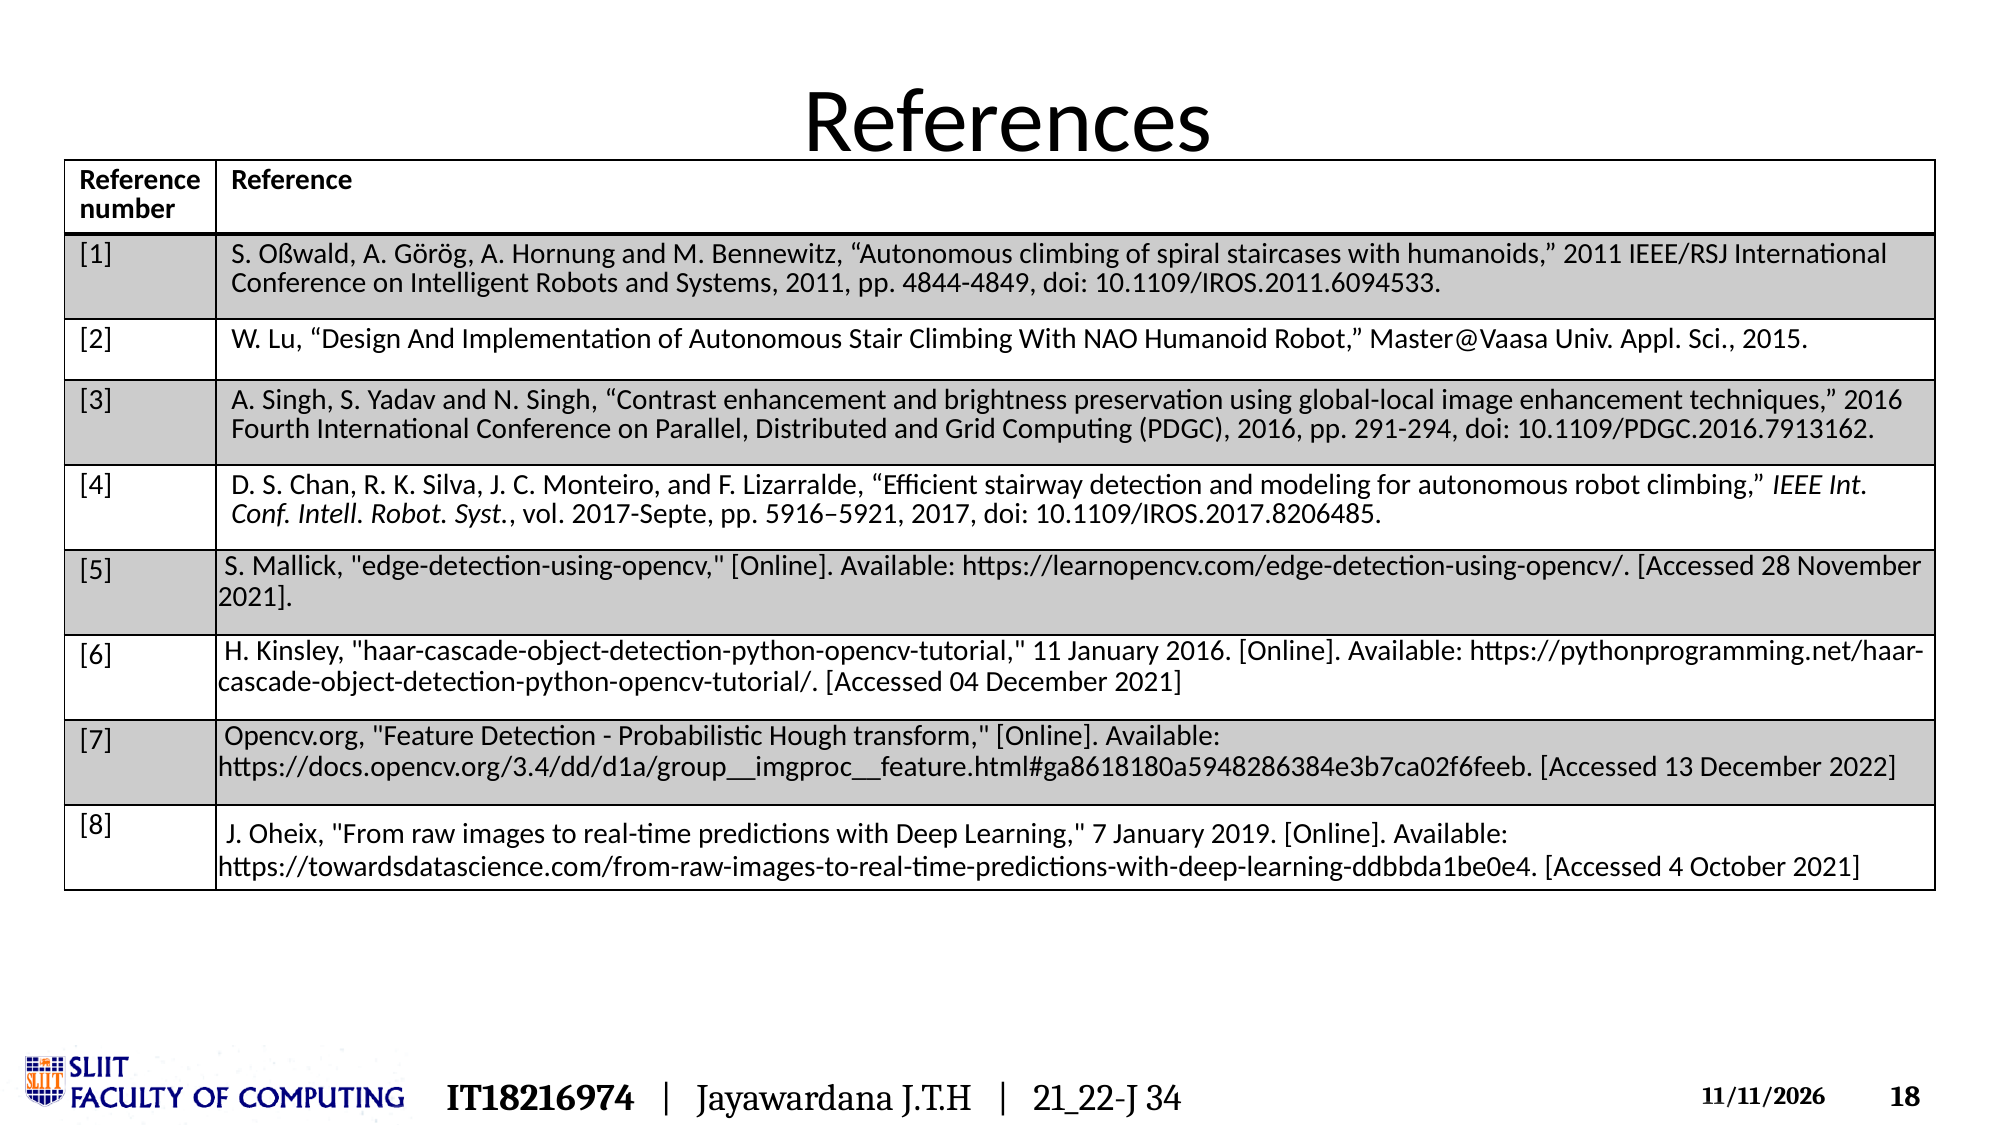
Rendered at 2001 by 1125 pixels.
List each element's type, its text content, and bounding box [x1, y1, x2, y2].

table_cell [2] [65, 320, 215, 379]
table_cell S. Oßwald, A. Görög, A. Hornung and M. Bennewitz, “Autonomous climbing of spiral staircases with humanoids,” 2011 IEEE/RSJ International Conference on Intelligent Robots and Systems, 2011, pp. 4844-4849, doi: 10.1109/IROS.2011.6094533. [217, 236, 1934, 318]
table_cell D. S. Chan, R. K. Silva, J. C. Monteiro, and F. Lizarralde, “Efficient stairway detection and modeling for autonomous robot climbing,” IEEE Int. Conf. Intell. Robot. Syst., vol. 2017-Septe, pp. 5916–5921, 2017, doi: 10.1109/IROS.2017.8206485. [217, 466, 1934, 549]
table_cell [1] [65, 236, 215, 318]
table_cell [7] [65, 721, 215, 804]
table_cell J. Oheix, "From raw images to real-time predictions with Deep Learning," 7 January 2019. [Online]. Available: https://towardsdatascience.com/from-raw-images-to-real-time-predictions-with-deep-learning-ddbbda1be0e4. [Accessed 4 October 2021] [217, 806, 1934, 889]
table_cell S. Mallick, "edge-detection-using-opencv," [Online]. Available: https://learnopencv.com/edge-detection-using-opencv/. [Accessed 28 November 2021]. [217, 551, 1934, 634]
table_header Reference [217, 161, 1934, 232]
table_cell [8] [65, 806, 215, 889]
table_cell H. Kinsley, "haar-cascade-object-detection-python-opencv-tutorial," 11 January 2016. [Online]. Available: https://pythonprogramming.net/haar-cascade-object-detection-python-opencv-tutorial/. [Accessed 04 December 2021] [217, 636, 1934, 719]
table_header Reference number [65, 161, 215, 232]
table_cell A. Singh, S. Yadav and N. Singh, “Contrast enhancement and brightness preservation using global-local image enhancement techniques,” 2016 Fourth International Conference on Parallel, Distributed and Grid Computing (PDGC), 2016, pp. 291-294, doi: 10.1109/PDGC.2016.7913162. [217, 381, 1934, 464]
table_cell [6] [65, 636, 215, 719]
table_cell [3] [65, 381, 215, 464]
title References [50, 50, 1967, 180]
table_cell [5] [65, 551, 215, 634]
table_cell Opencv.org, "Feature Detection - Probabilistic Hough transform," [Online]. Available: https://docs.opencv.org/3.4/dd/d1a/group__imgproc__feature.html#ga8618180a5948286384e3b7ca02f6feeb. [Accessed 13 December 2022] [217, 721, 1934, 804]
picture [0, 1045, 413, 1124]
table_cell [4] [65, 466, 215, 549]
table_cell W. Lu, “Design And Implementation of Autonomous Stair Climbing With NAO Humanoid Robot,” Master@Vaasa Univ. Appl. Sci., 2015. [217, 320, 1934, 379]
